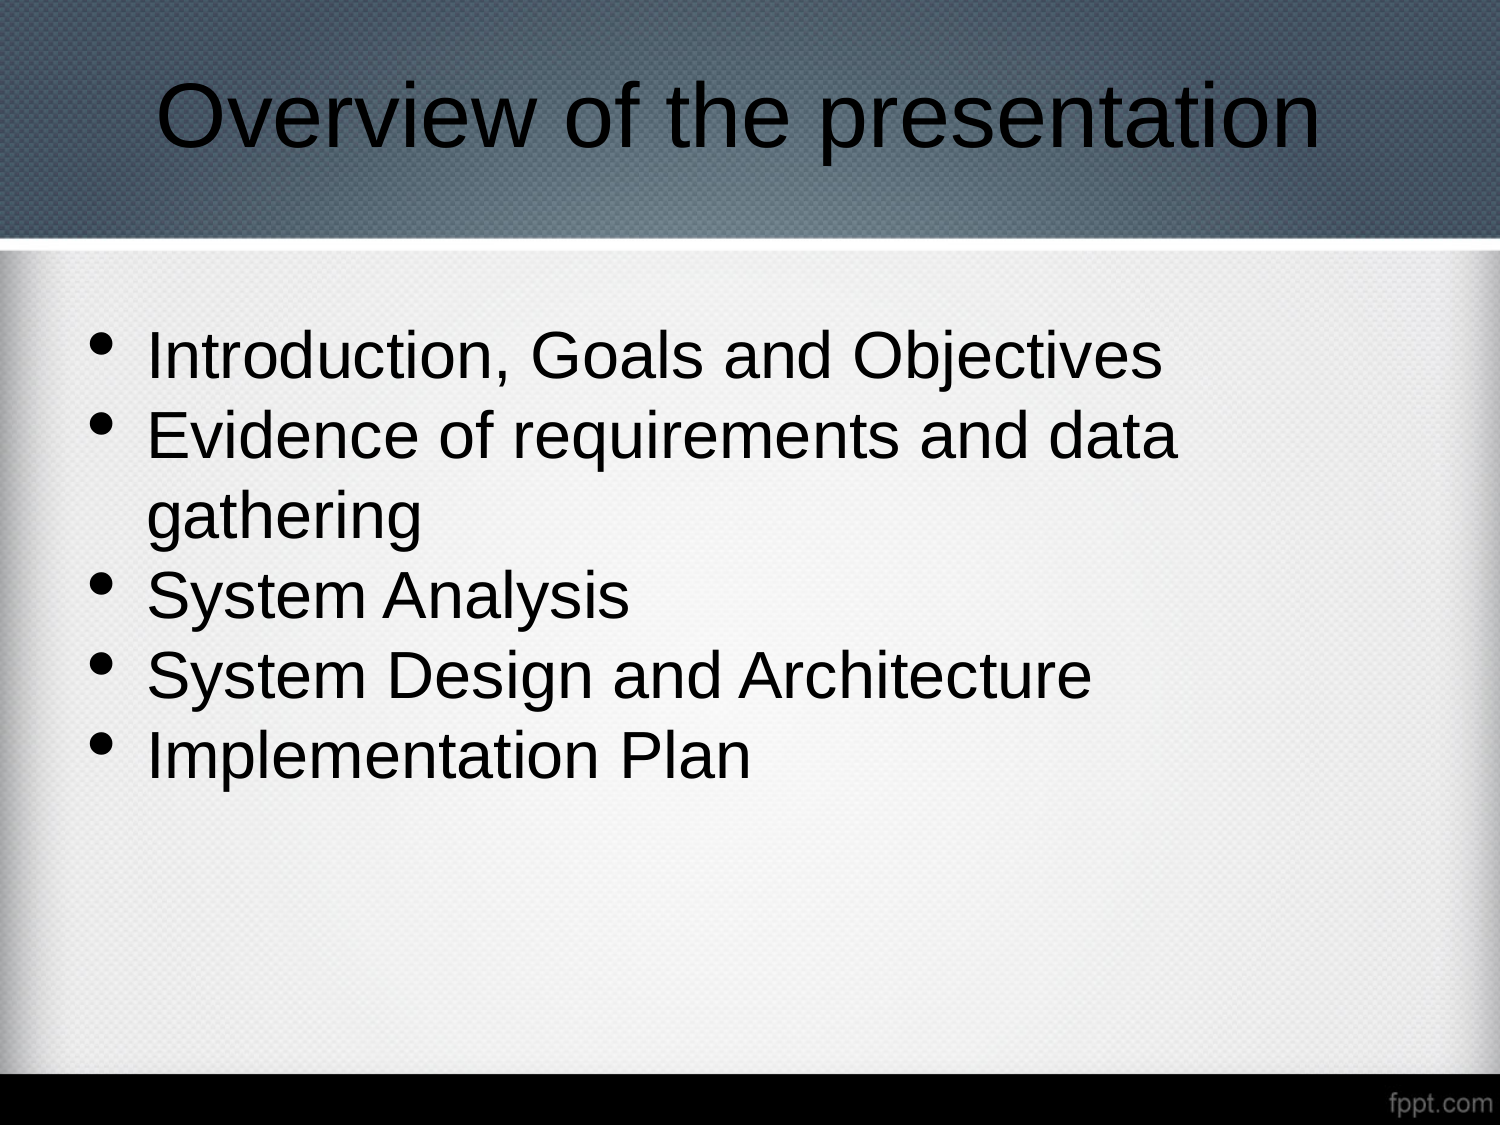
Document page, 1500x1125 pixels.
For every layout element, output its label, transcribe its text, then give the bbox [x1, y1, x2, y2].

picture [0, 0, 1500, 1125]
text_box Overview of the presentation [64, 30, 1415, 192]
text_box Introduction, Goals and Objectives Evidence of requirements and data gathering System Analysis System Design and Architecture Implementation Plan [75, 304, 1425, 1047]
